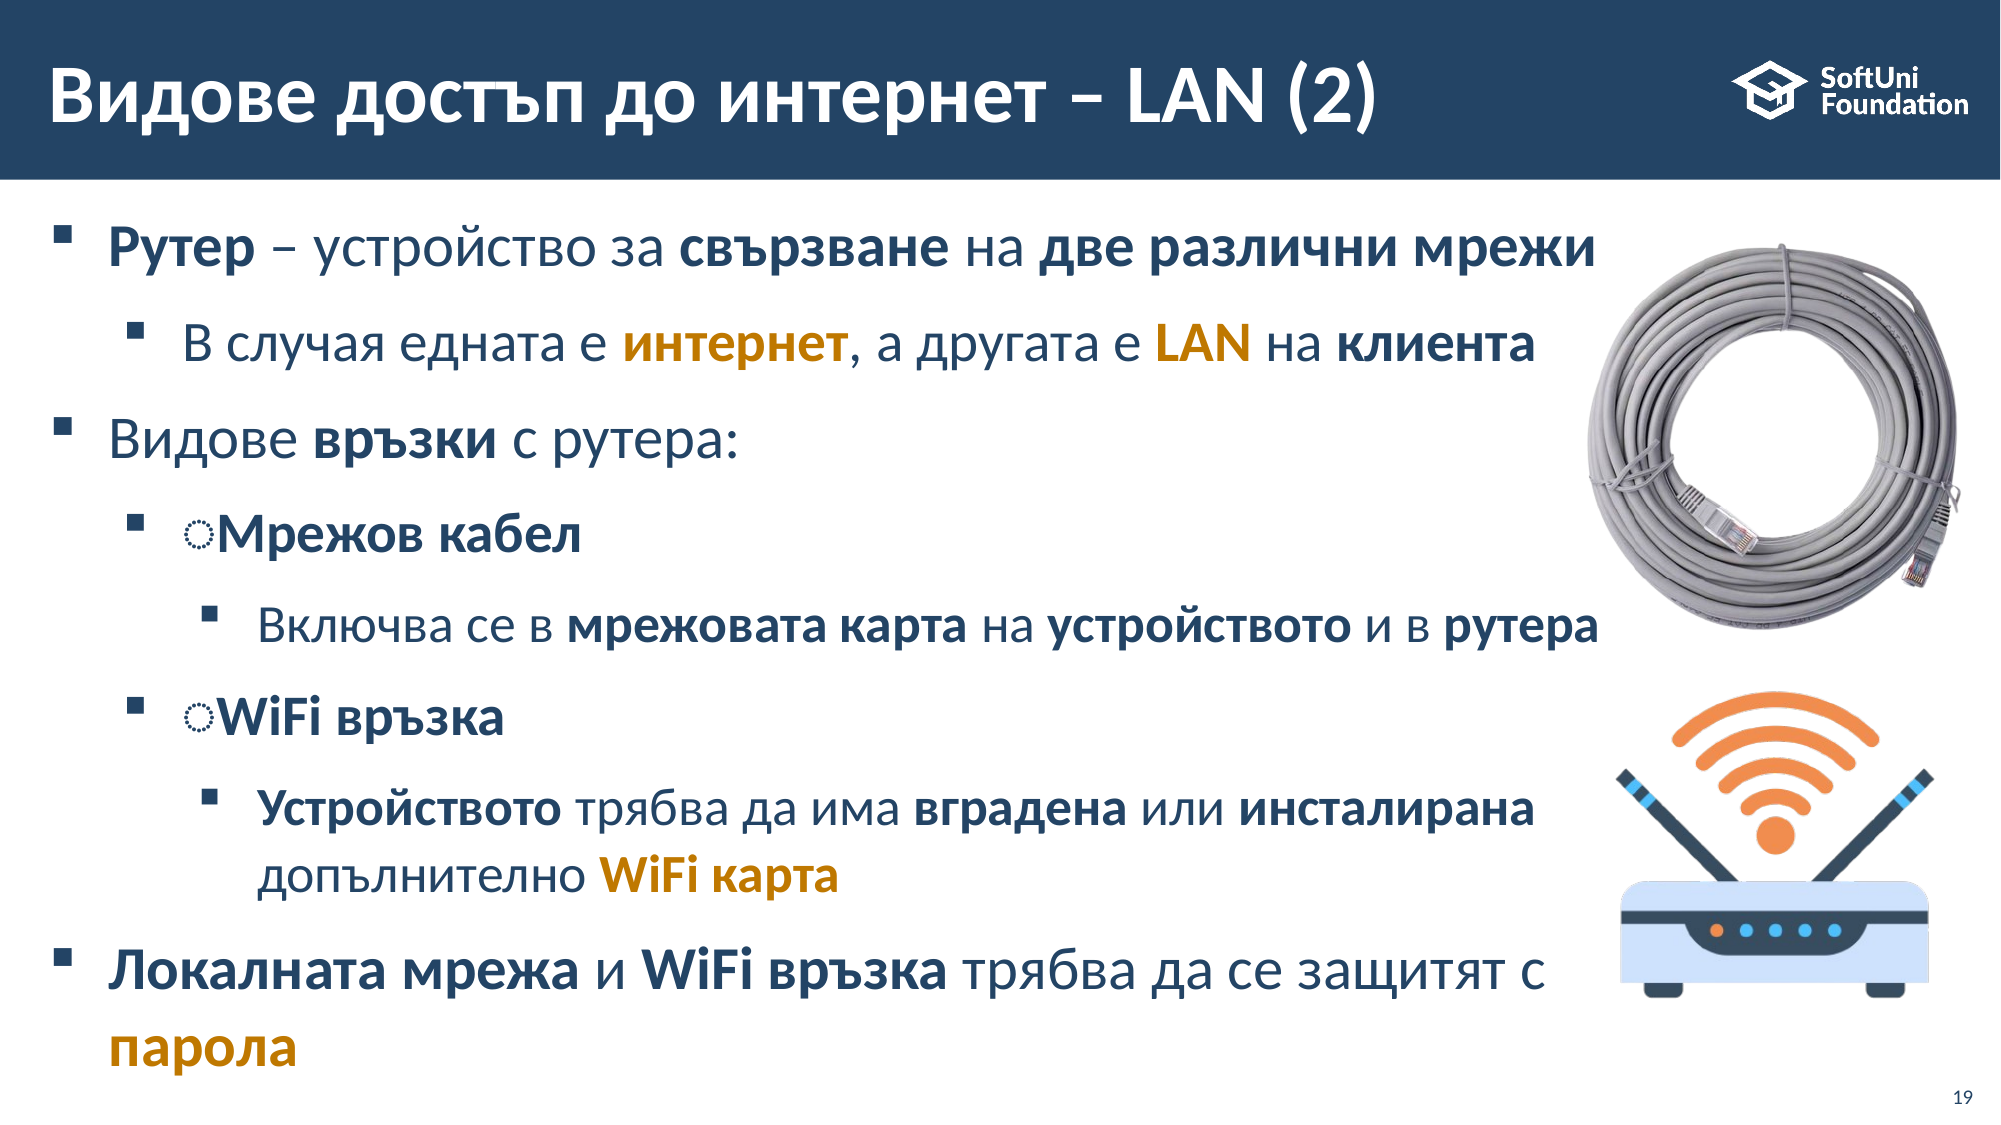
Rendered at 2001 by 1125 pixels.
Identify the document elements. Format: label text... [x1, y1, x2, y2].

title Видове достъп до интернет – LAN (2) [31, 16, 1716, 162]
slide_number 19 [1927, 1096, 1989, 1117]
list Рутер – устройство за свързване на две различни мрежи В случая едната е интернет, а другата е LAN на клиента Видове връзки с рутера: ͏Мрежов кабел Включва се в мрежовата карта на устройството и в рутера ͏WiFi връзка Устройството трябва да има вградена или инсталирана допълнително WiFi карта Локалната мрежа и WiFi връзка трябва да се защитят с парола [31, 196, 1621, 1104]
picture [1731, 60, 1968, 120]
picture [1523, 230, 2001, 1088]
